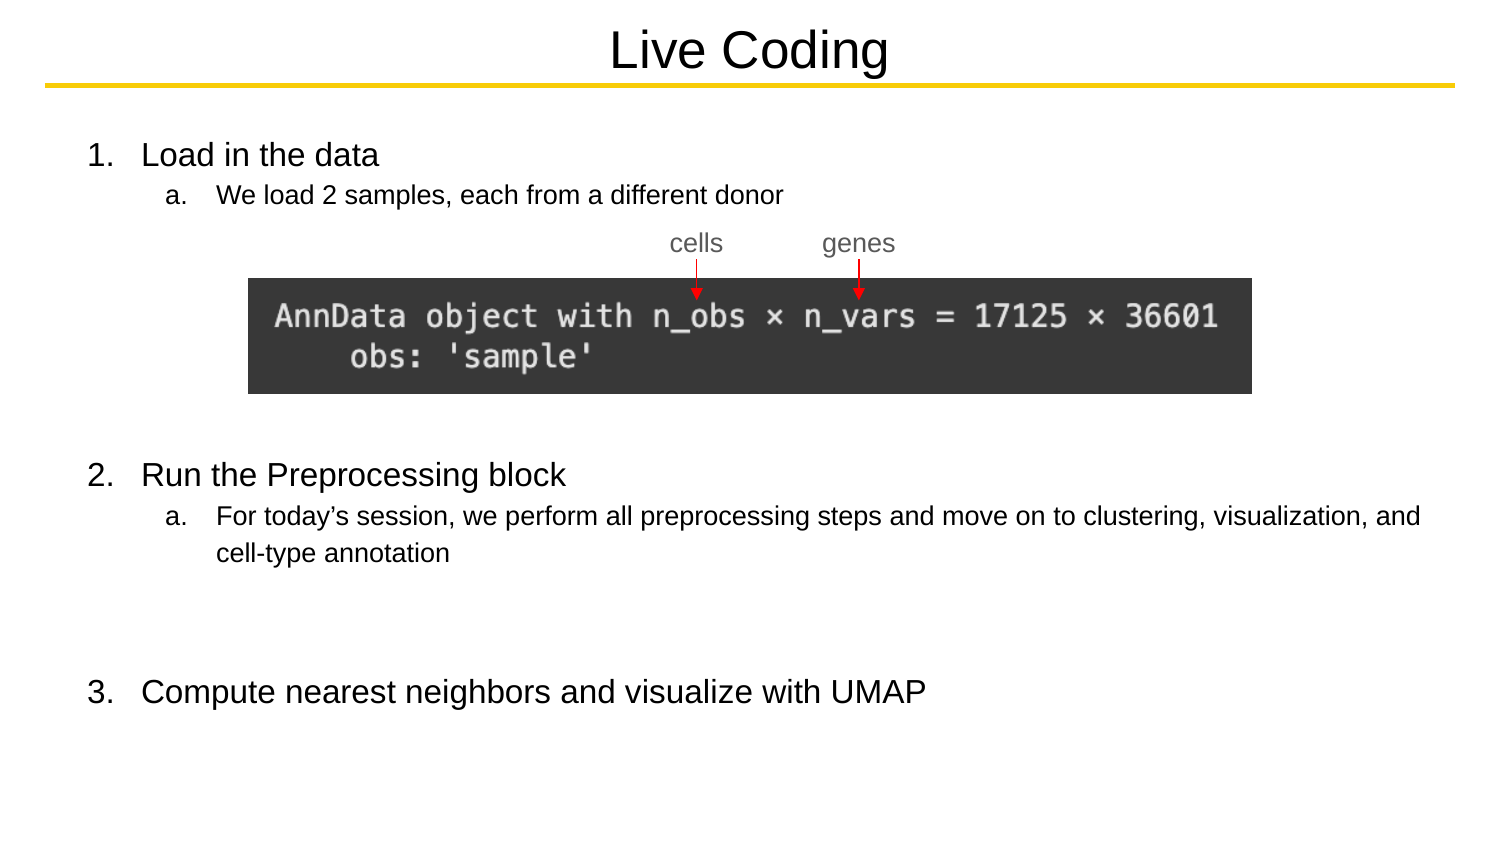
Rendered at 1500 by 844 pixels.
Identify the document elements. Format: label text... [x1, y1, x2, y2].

title Live Coding [51, 0, 1449, 94]
list Load in the data We load 2 samples, each from a different donor Run the Preprocessing block For today’s session, we perform all preprocessing steps and move on to clustering, visualization, and cell-type annotation Compute nearest neighbors and visualize with UMAP [51, 111, 1449, 750]
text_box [247, 220, 1252, 394]
